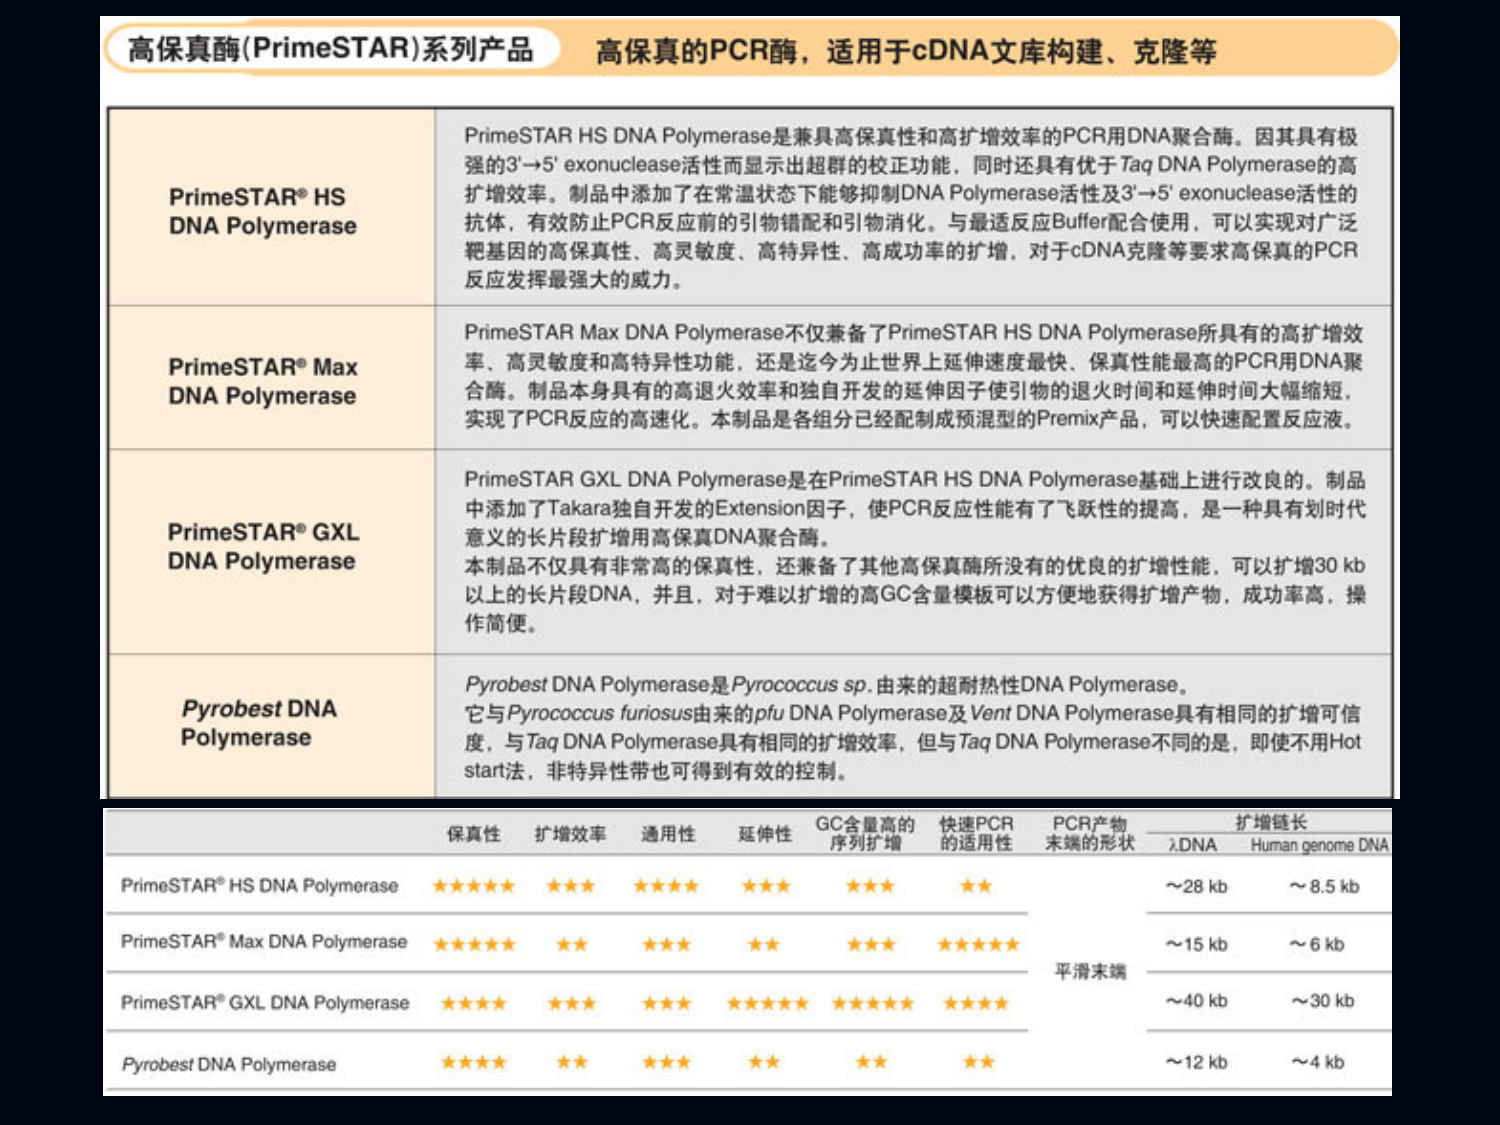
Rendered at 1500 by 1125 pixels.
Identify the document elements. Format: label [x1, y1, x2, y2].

picture [103, 807, 1392, 1097]
picture [100, 16, 1400, 799]
